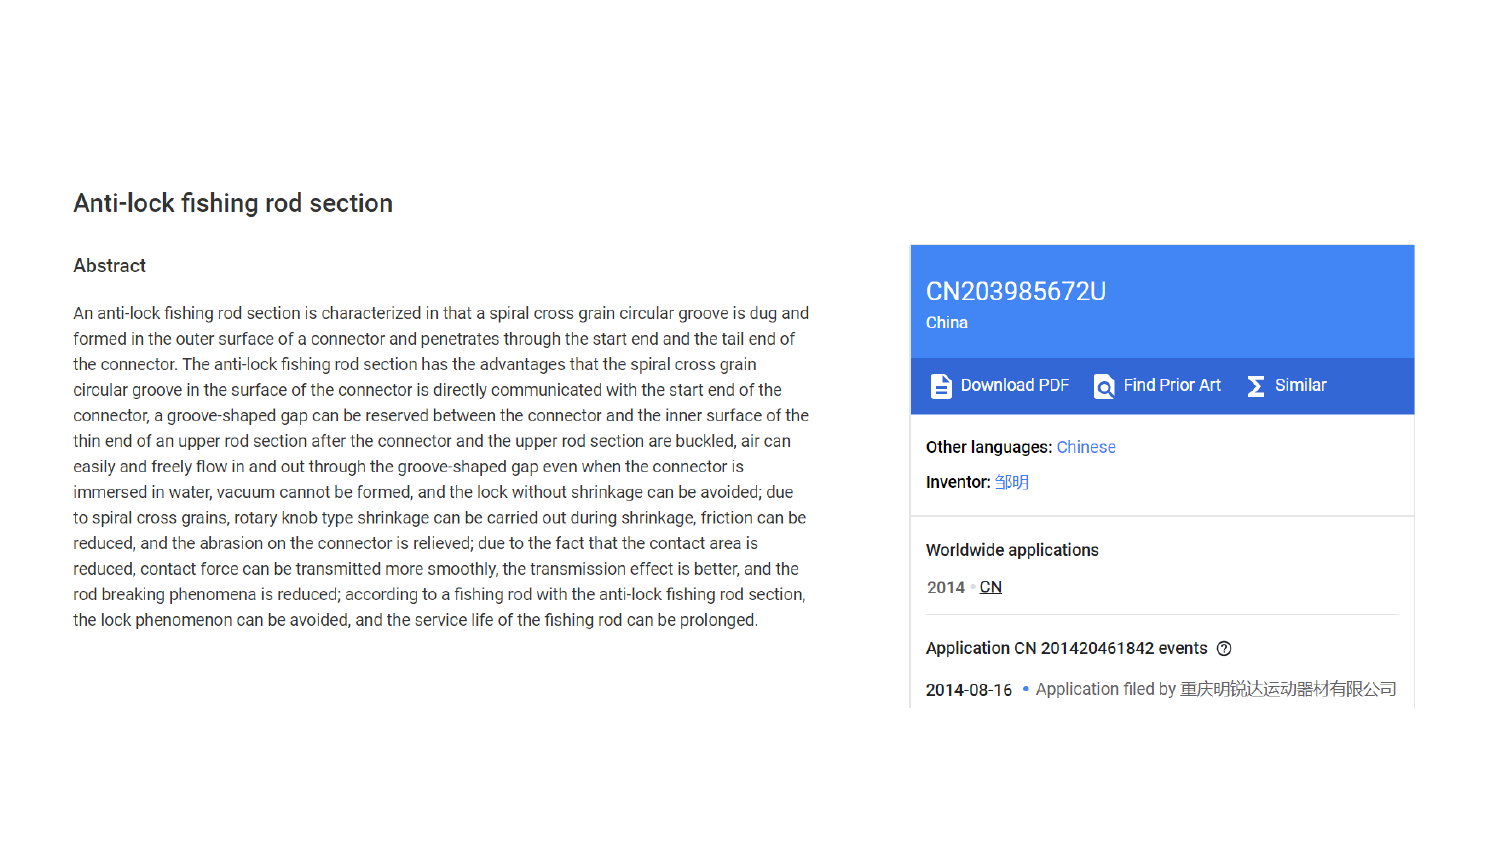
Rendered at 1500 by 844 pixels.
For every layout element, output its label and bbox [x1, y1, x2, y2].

picture [64, 184, 1415, 709]
